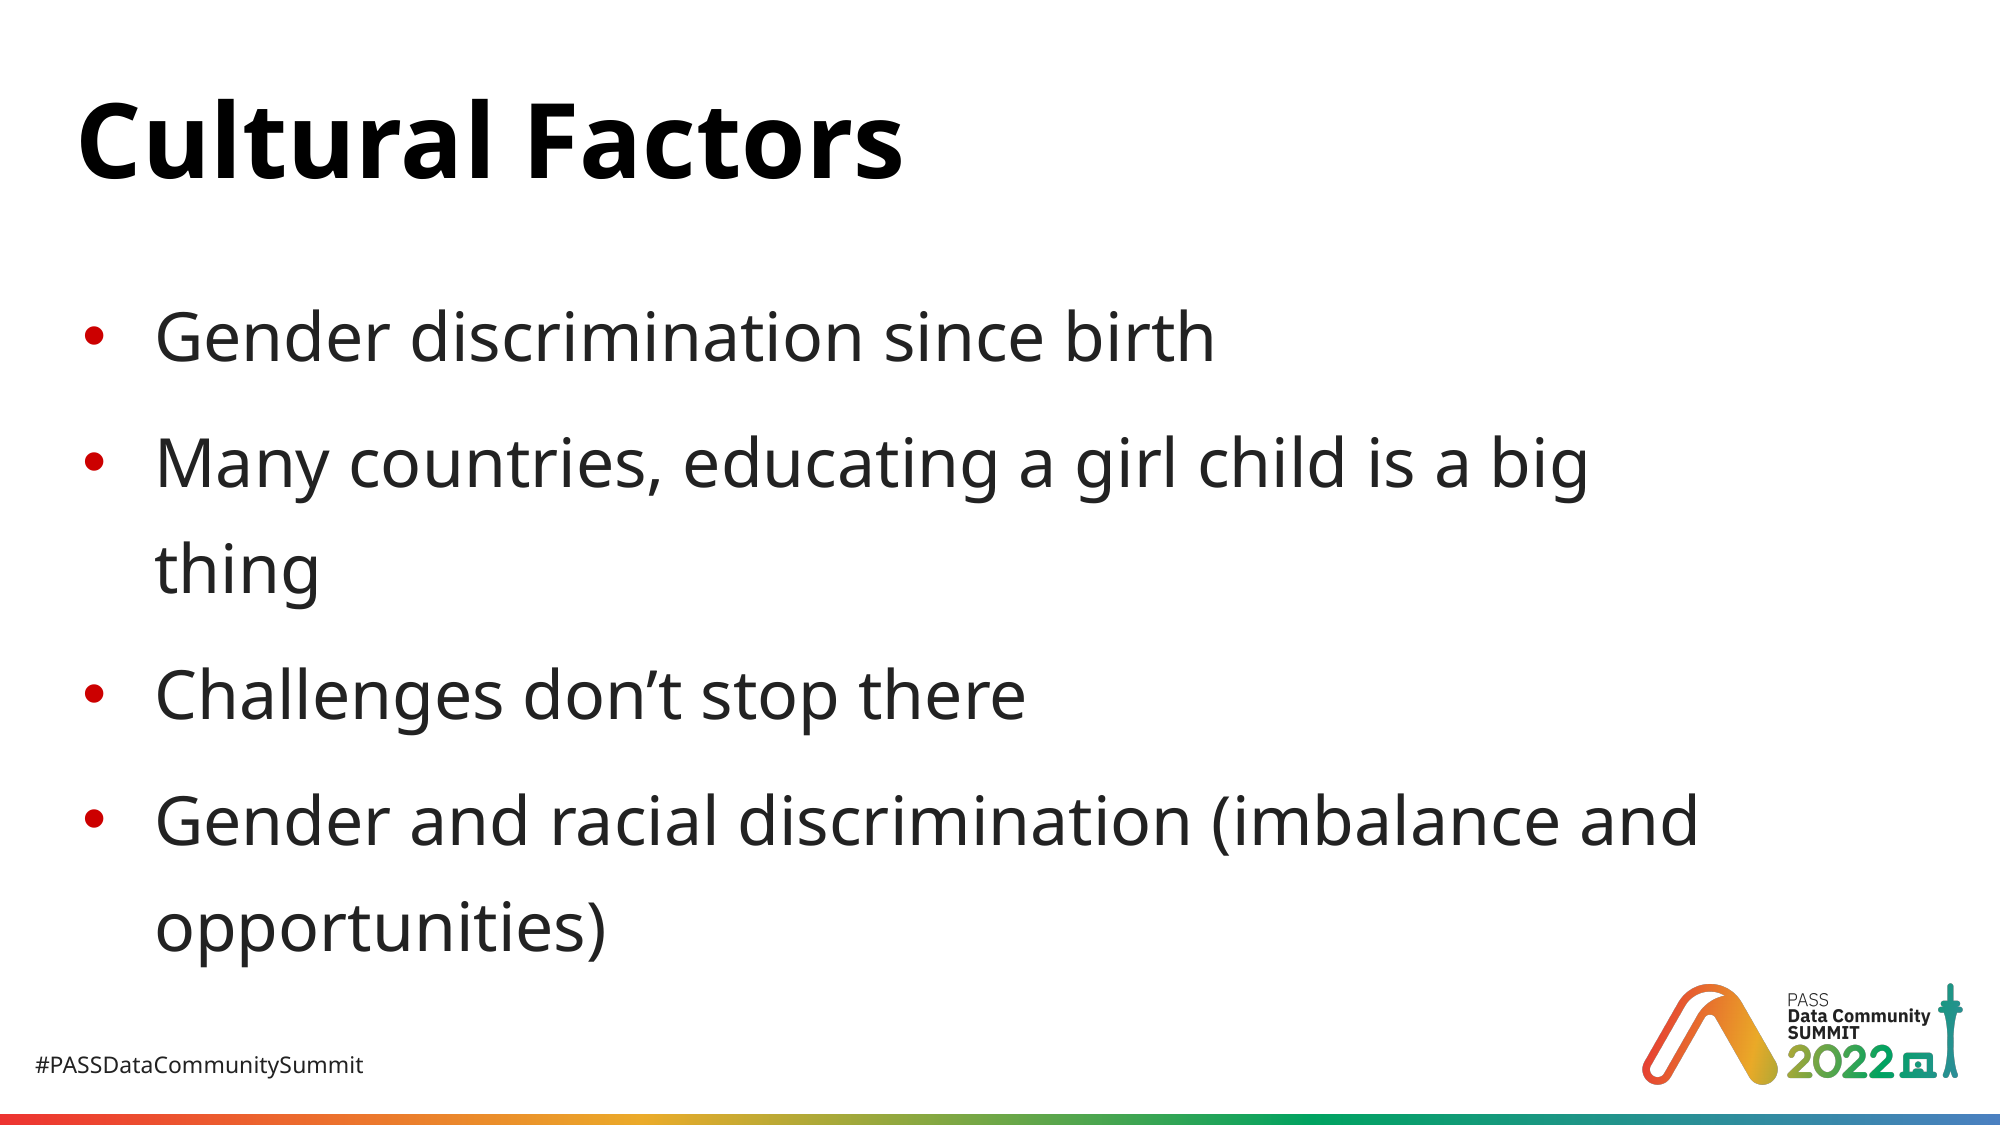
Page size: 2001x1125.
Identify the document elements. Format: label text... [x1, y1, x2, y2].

list Gender discrimination since birth Many countries, educating a girl child is a big thing Challenges don’t stop there Gender and racial discrimination (imbalance and opportunities) [67, 261, 1793, 976]
picture [0, 1114, 2000, 1125]
title Cultural Factors [60, 80, 1606, 299]
picture [1642, 983, 1963, 1085]
